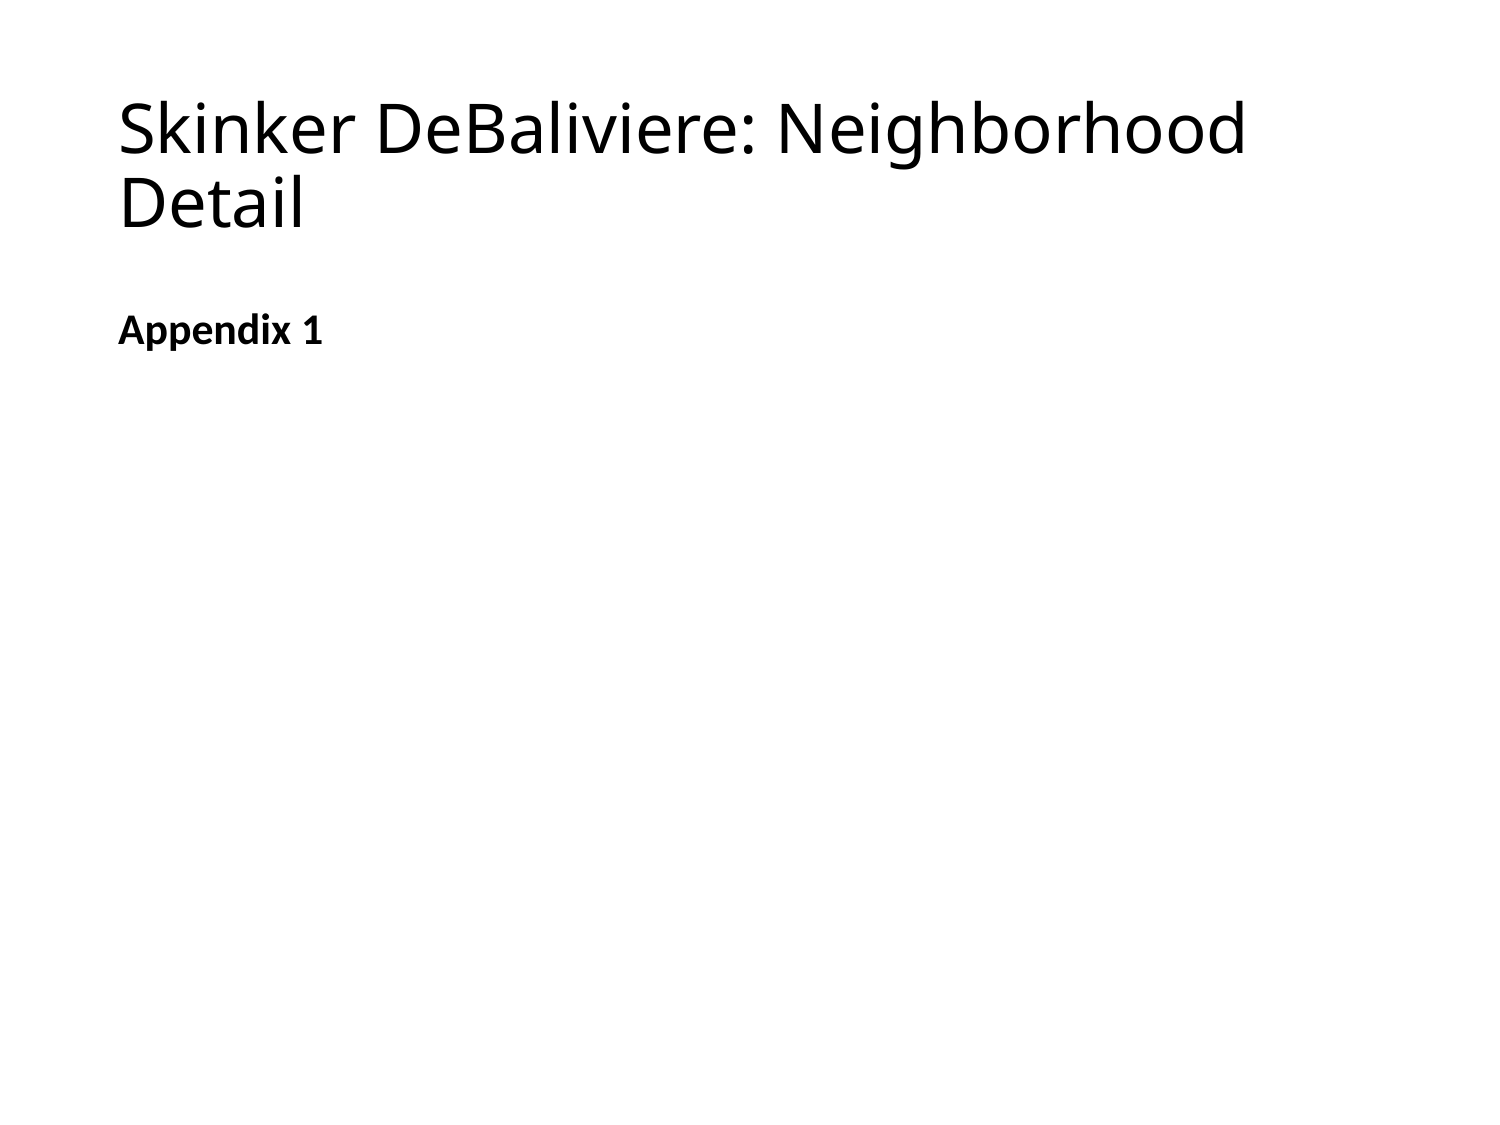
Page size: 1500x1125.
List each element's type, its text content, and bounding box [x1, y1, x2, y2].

title Skinker DeBaliviere: Neighborhood Detail [103, 59, 1397, 278]
list Appendix 1 [103, 299, 1397, 1014]
